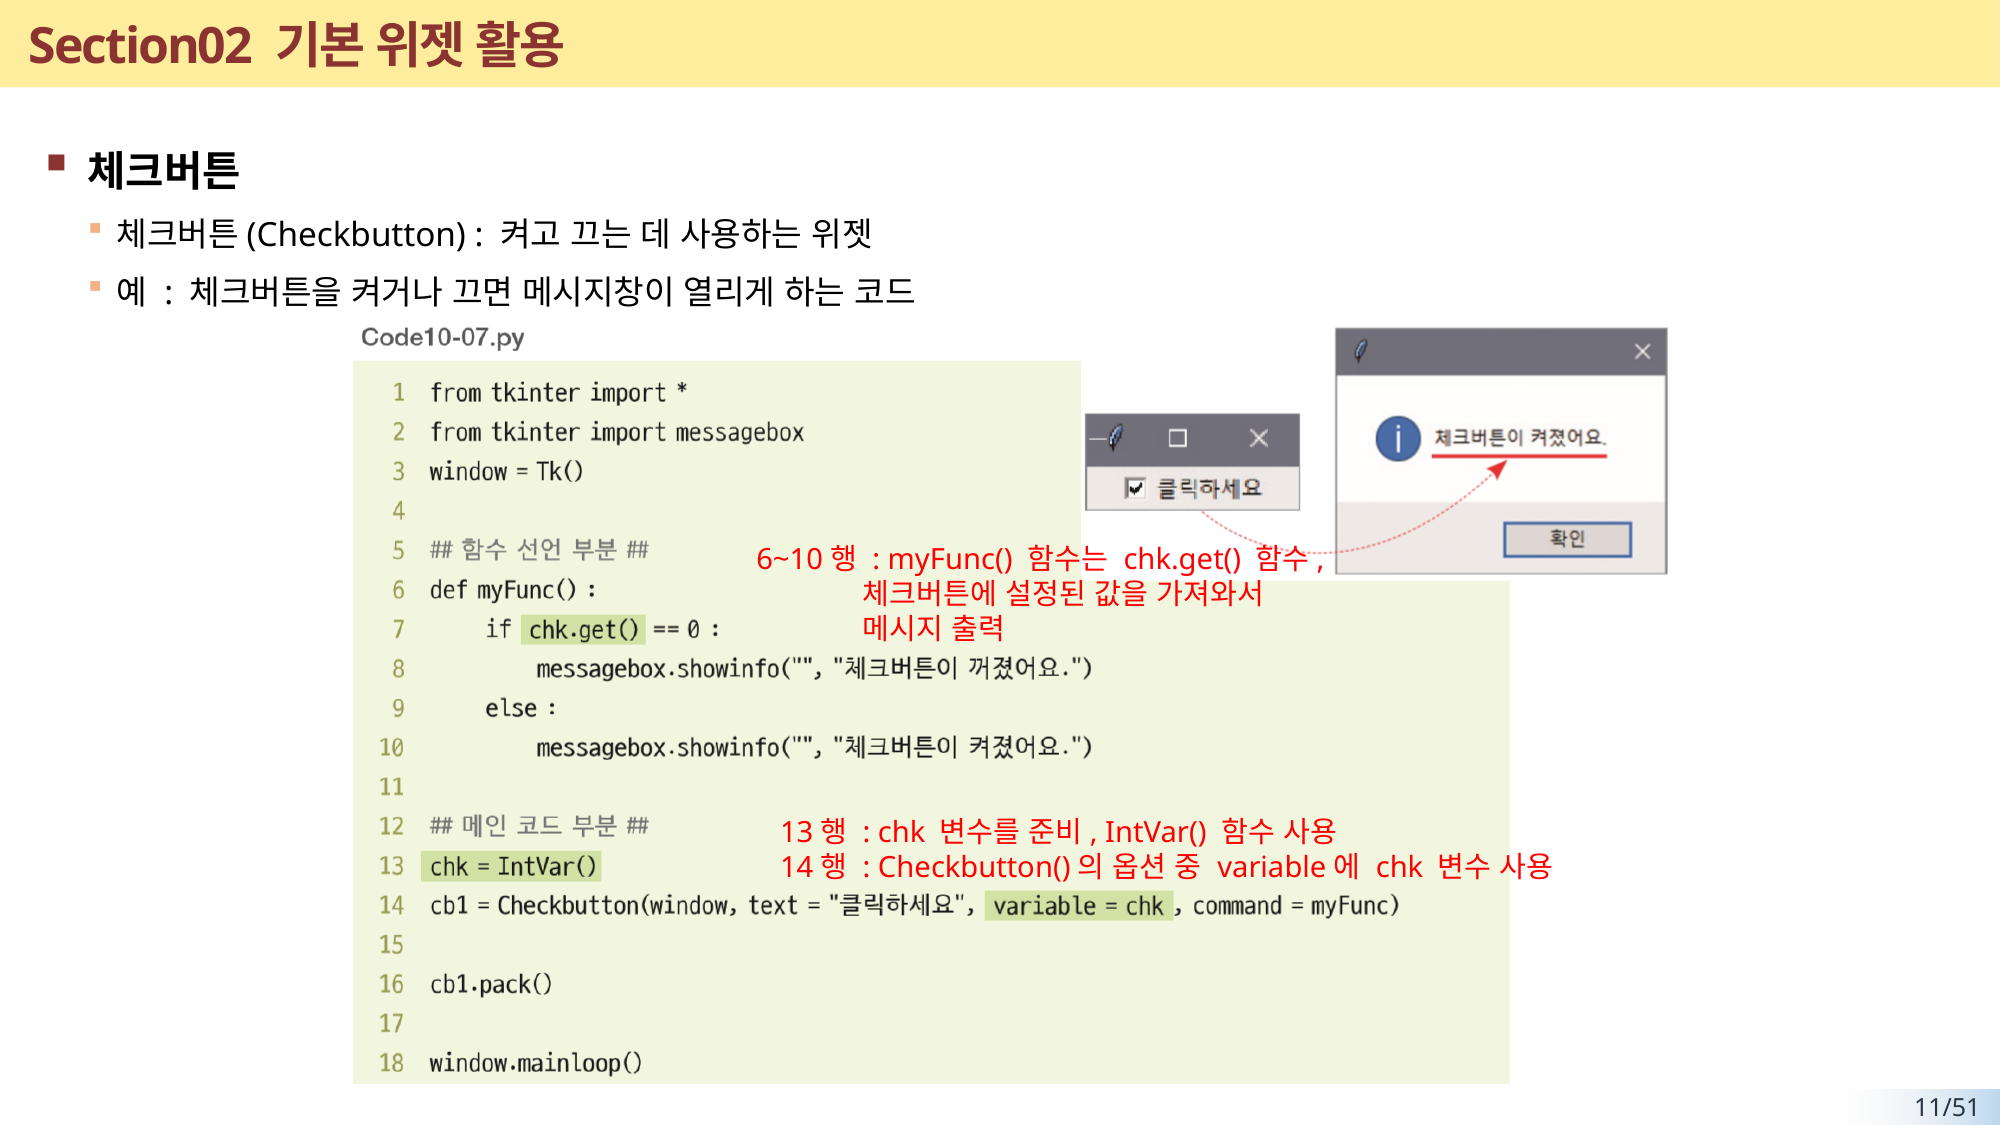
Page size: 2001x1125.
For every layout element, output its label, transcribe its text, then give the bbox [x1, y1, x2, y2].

title Section02 기본 위젯 활용 [13, 8, 1717, 87]
text_box 13행 : chk 변수를 준비, IntVar() 함수 사용 14행 : Checkbutton()의 옵션 중 variable에 chk 변수 사용 [1510, 806, 1575, 891]
list 체크버튼 체크버튼(Checkbutton) : 켜고 끄는 데 사용하는 위젯 예 : 체크버튼을 켜거나 끄면 메시지창이 열리게 하는 코드 [13, 126, 1975, 1057]
picture [350, 318, 1672, 1084]
